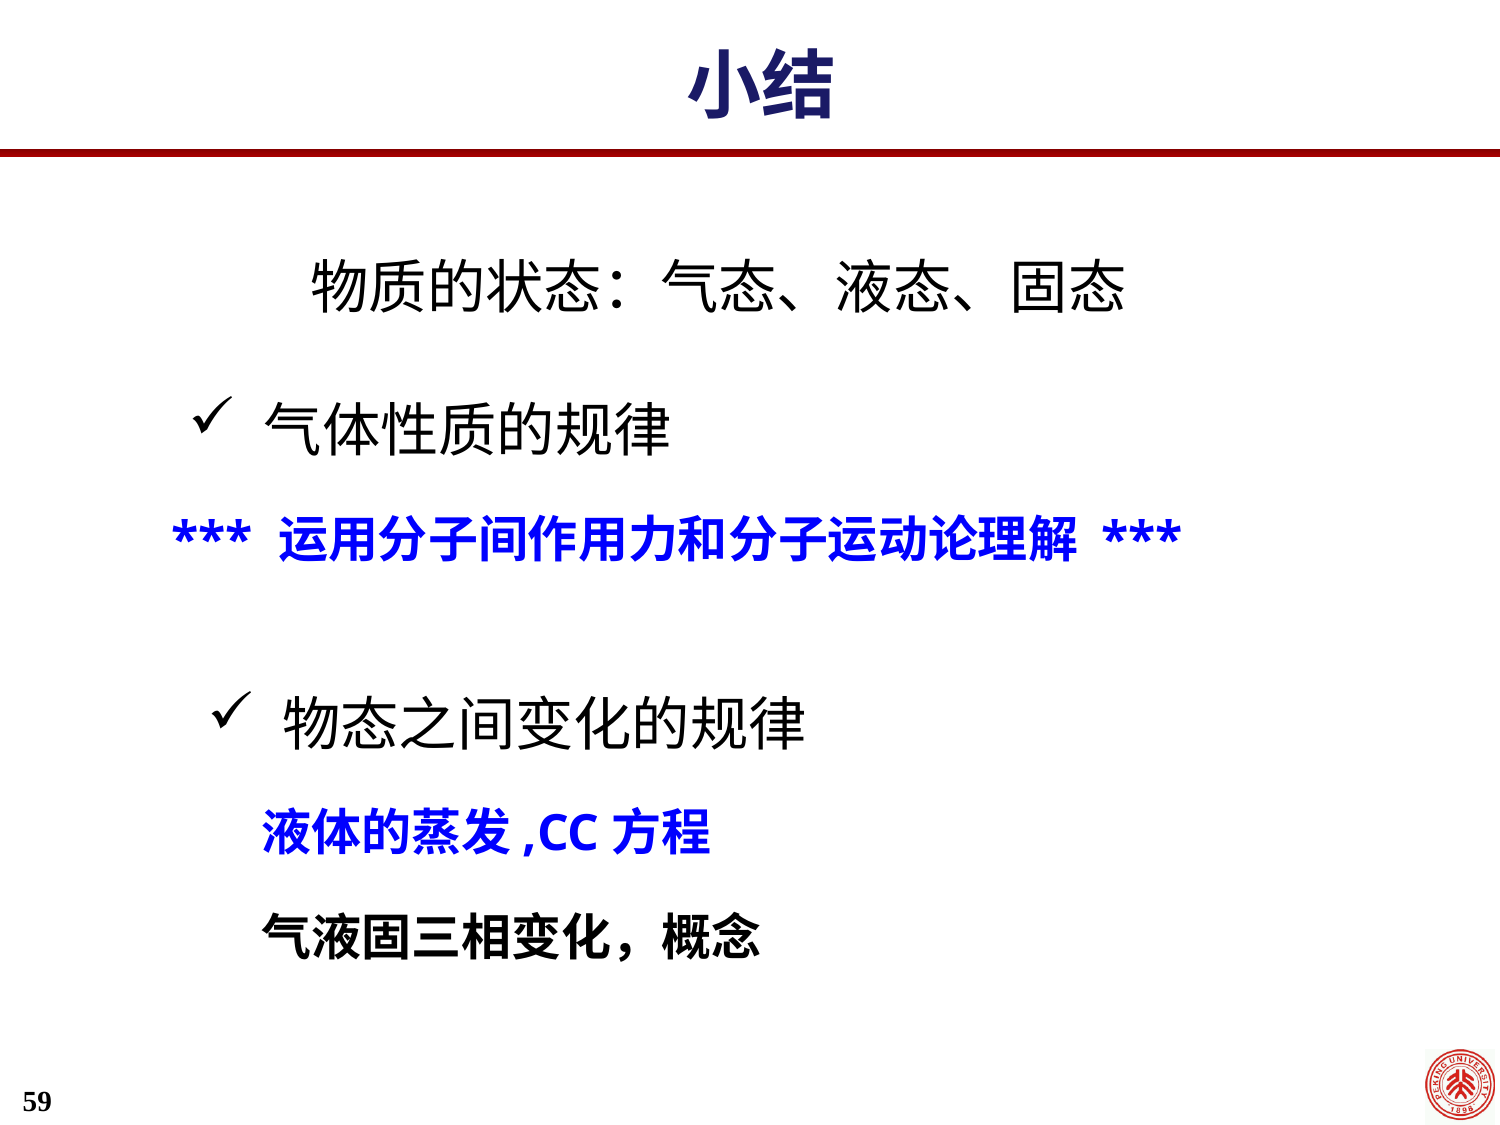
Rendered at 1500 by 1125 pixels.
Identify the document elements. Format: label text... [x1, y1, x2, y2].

footer 59 [0, 1074, 76, 1113]
picture [1425, 1049, 1495, 1125]
text_box 物质的状态：气态、液态、固态 [295, 208, 1142, 328]
text_box 物态之间变化的规律 液体的蒸发,CC方程 气液固三相变化，概念 [192, 645, 822, 975]
text_box 小结 [123, 20, 1399, 146]
text_box *** 运用分子间作用力和分子运动论理解 *** [78, 500, 1277, 576]
text_box [0, 149, 1500, 157]
text_box 气体性质的规律 [174, 385, 687, 471]
